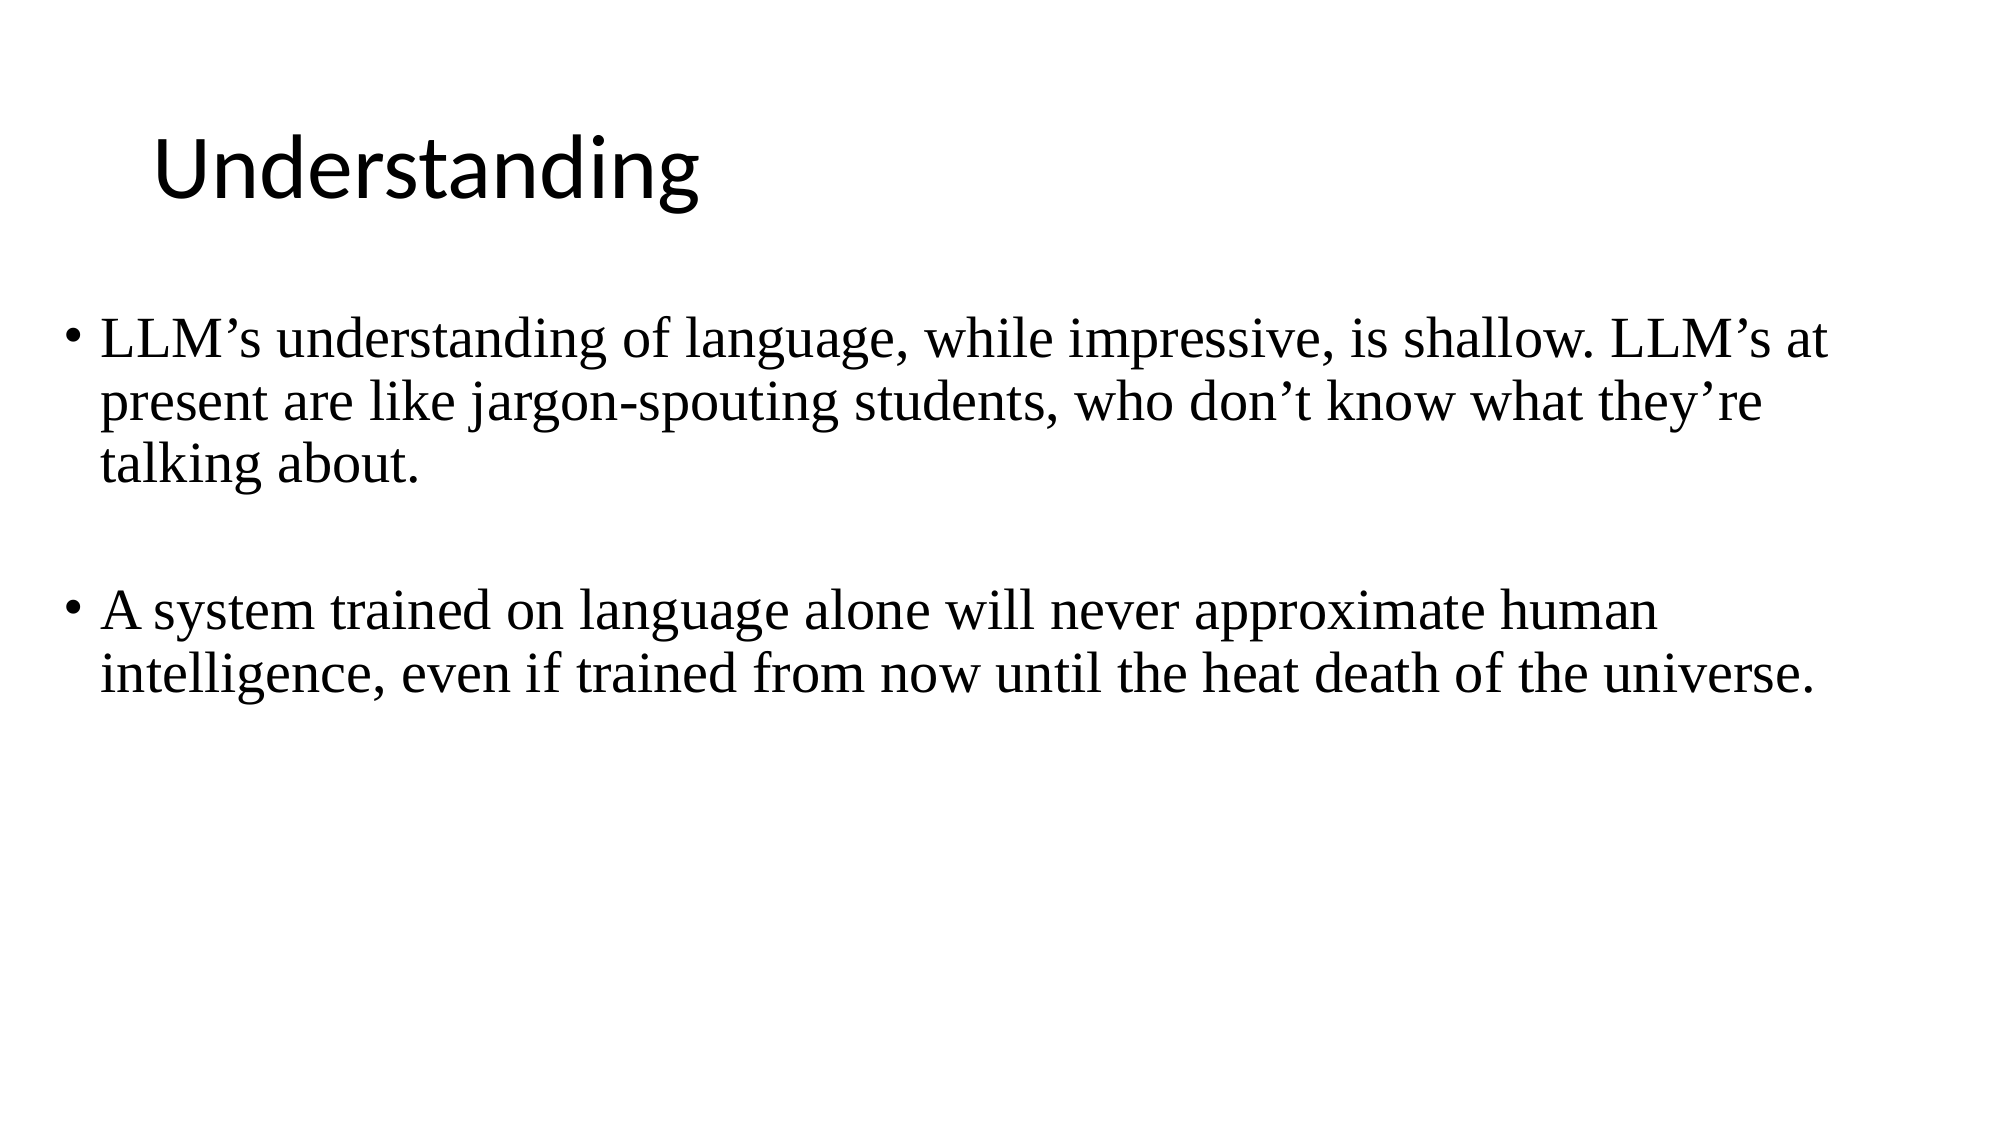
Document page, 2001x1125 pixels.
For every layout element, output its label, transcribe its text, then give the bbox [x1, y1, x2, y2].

list LLM’s understanding of language, while impressive, is shallow. LLM’s at present are like jargon-spouting students, who don’t know what they’re talking about. A system trained on language alone will never approximate human intelligence, even if trained from now until the heat death of the universe. [48, 299, 1863, 1014]
title Understanding [137, 59, 1863, 278]
